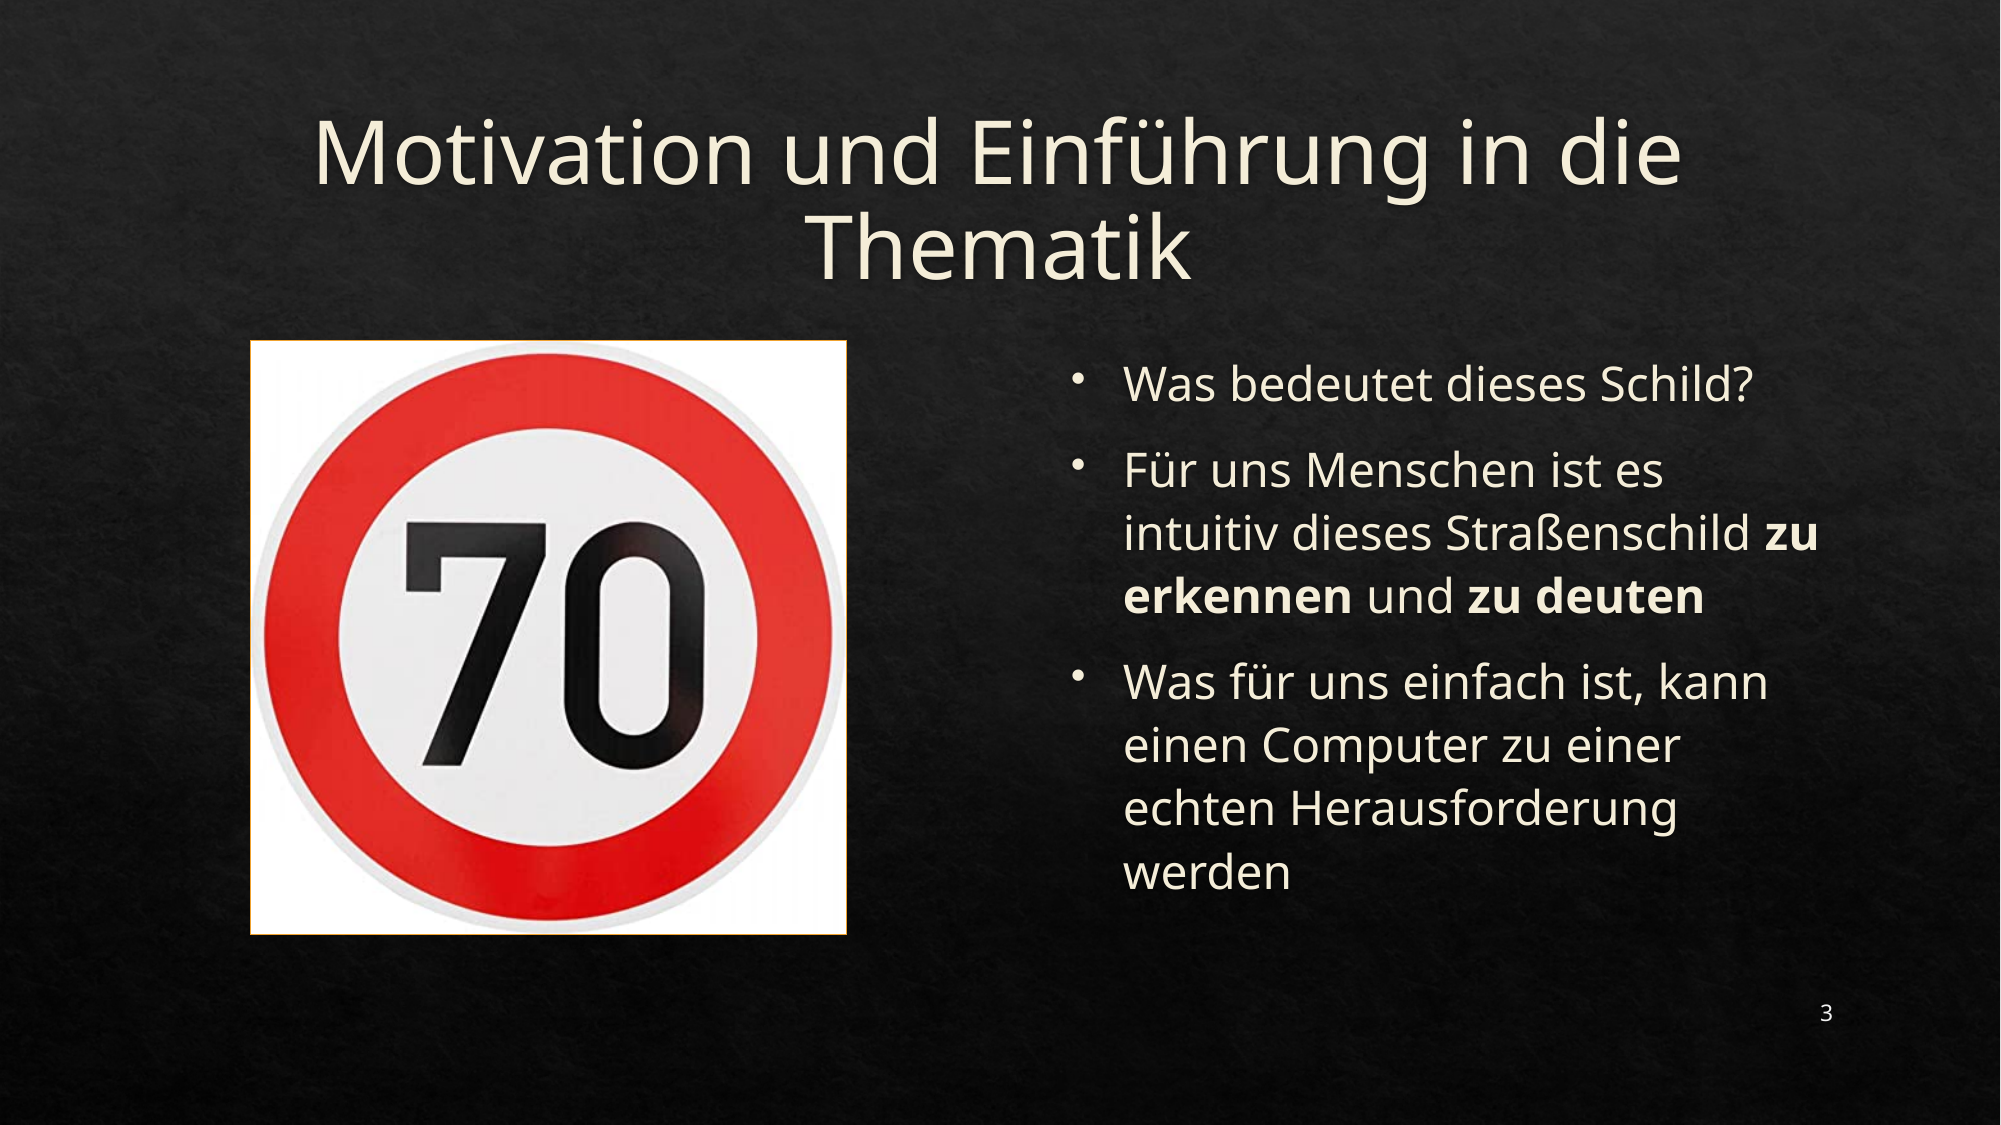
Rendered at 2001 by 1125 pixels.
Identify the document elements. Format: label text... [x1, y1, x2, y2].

title Motivation und Einführung in die Thematik [149, 99, 1849, 307]
list Was bedeutet dieses Schild? Für uns Menschen ist es intuitiv dieses Straßenschild zu erkennen und zu deuten Was für uns einfach ist, kann einen Computer zu einer echten Herausforderung werden [1051, 340, 1849, 935]
slide_number 3 [1724, 984, 1849, 1045]
picture [250, 340, 847, 936]
